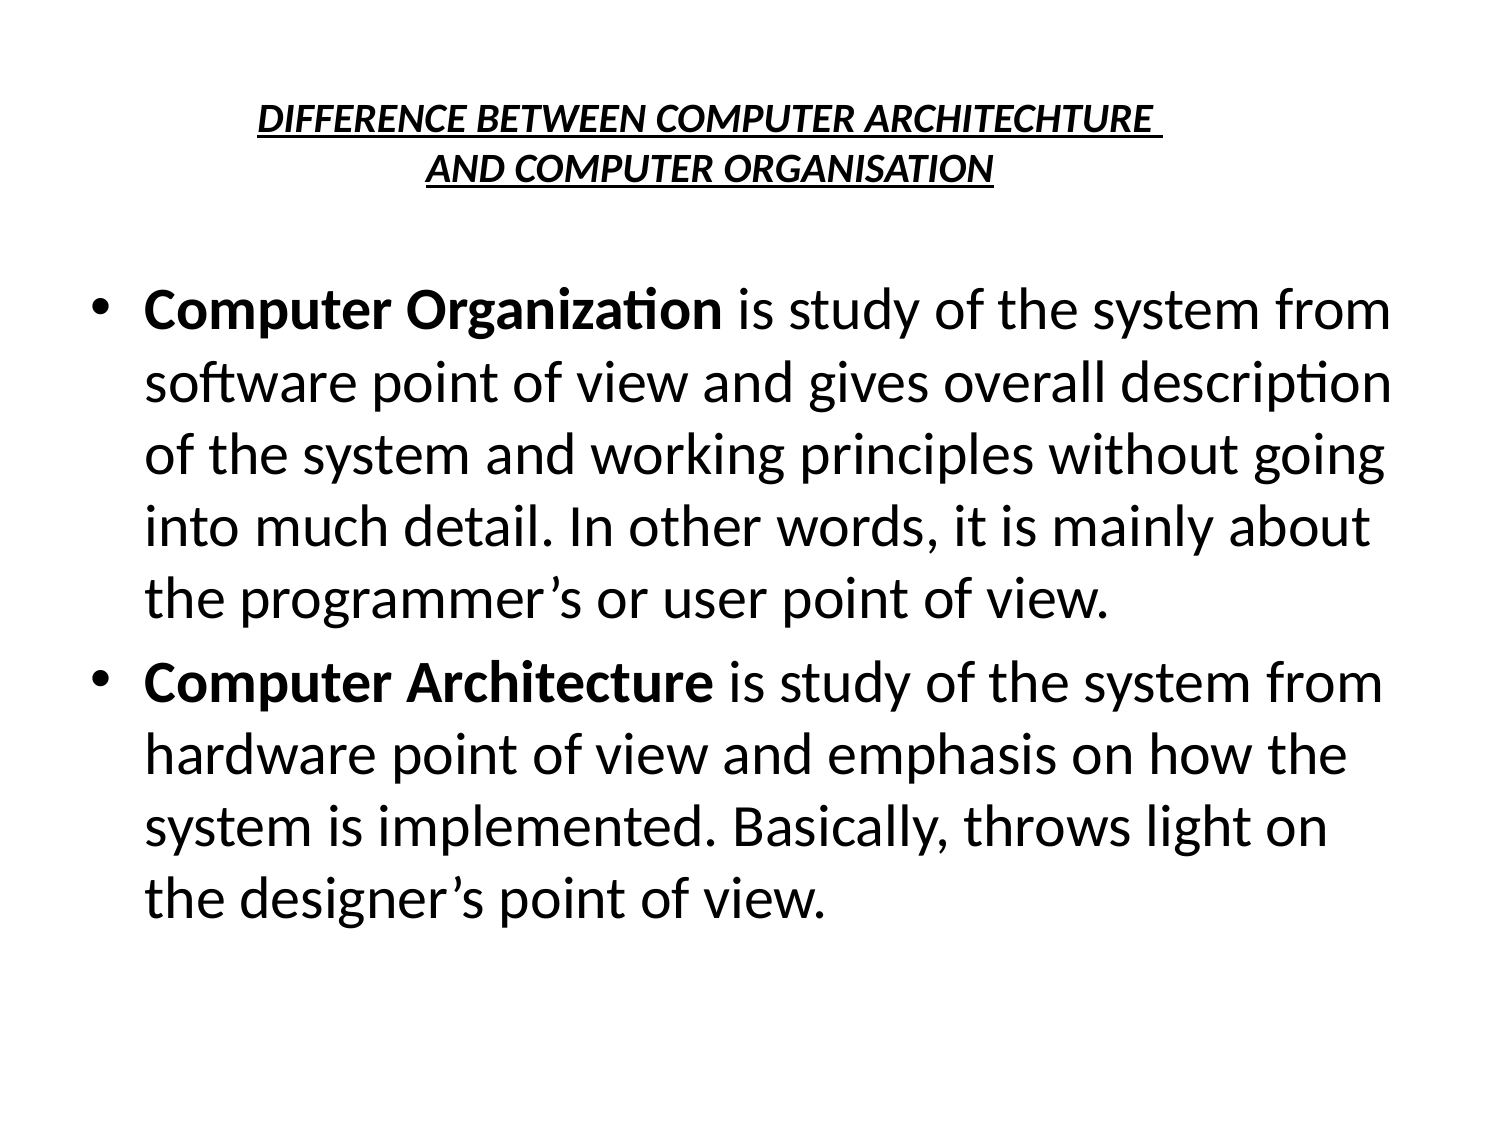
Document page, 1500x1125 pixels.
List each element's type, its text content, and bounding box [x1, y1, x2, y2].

title DIFFERENCE BETWEEN COMPUTER ARCHITECHTURE AND COMPUTER ORGANISATION [35, 46, 1386, 235]
list Computer Organization is study of the system from software point of view and gives overall description of the system and working principles without going into much detail. In other words, it is mainly about the programmer’s or user point of view. Computer Architecture is study of the system from hardware point of view and emphasis on how the system is implemented. Basically, throws light on the designer’s point of view. [75, 262, 1425, 1005]
